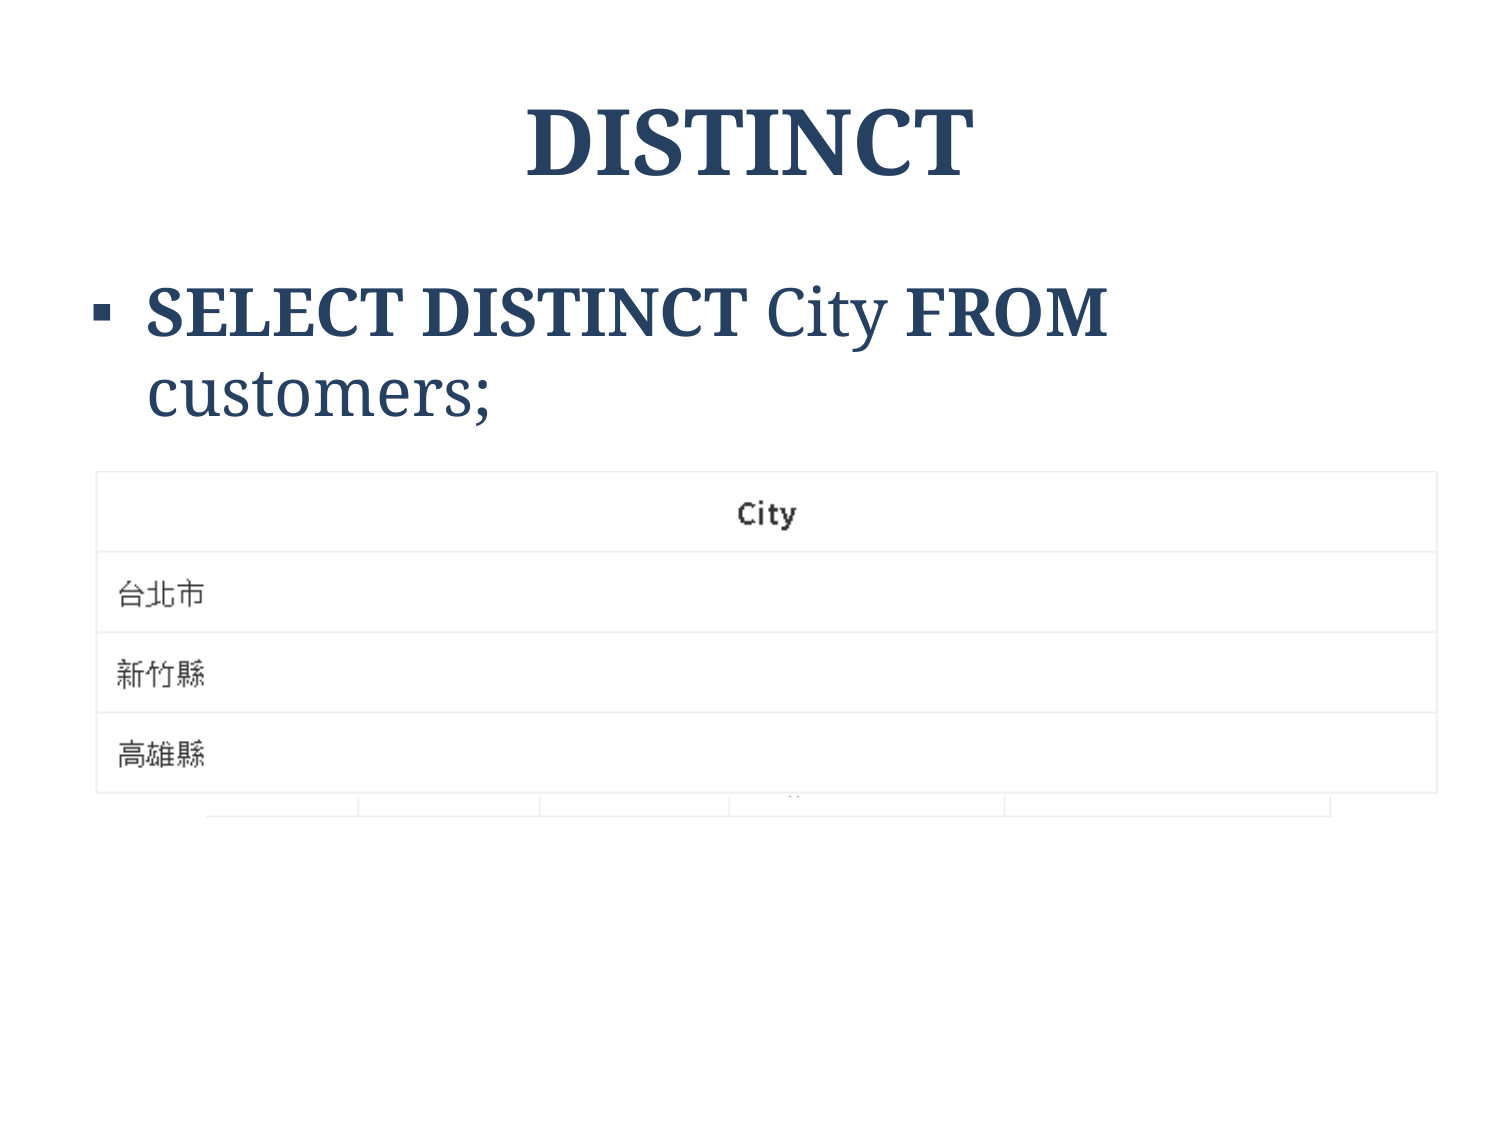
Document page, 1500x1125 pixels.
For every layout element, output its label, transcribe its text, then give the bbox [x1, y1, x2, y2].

title DISTINCT [75, 45, 1425, 233]
picture [94, 471, 1443, 820]
list SELECT DISTINCT City FROM customers; [75, 262, 1425, 1005]
